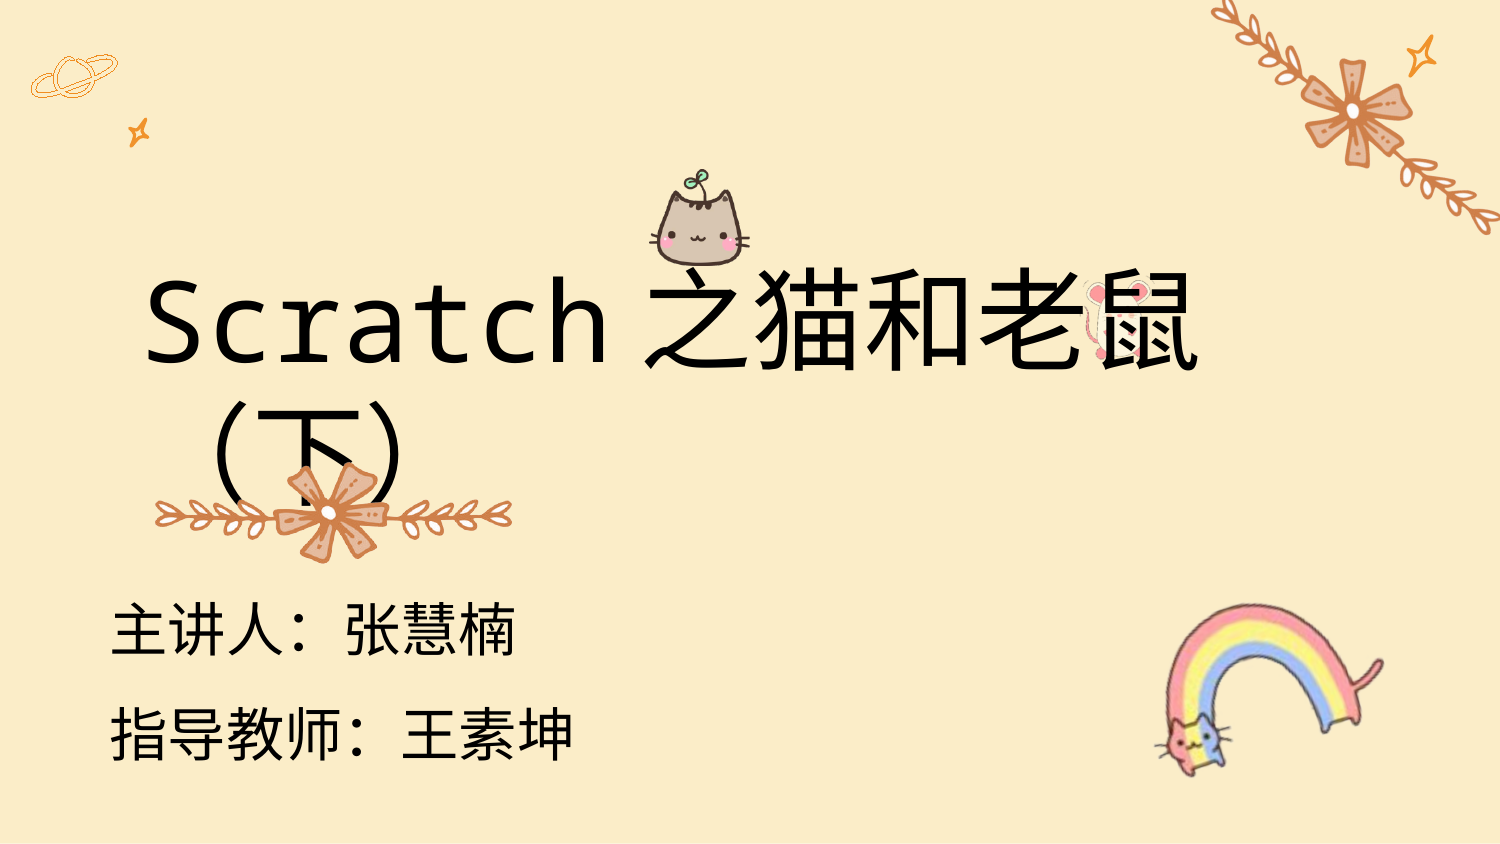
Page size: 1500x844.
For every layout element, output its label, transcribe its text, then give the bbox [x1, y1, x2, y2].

text_box 主讲人：张慧楠 指导教师：王素坤 [94, 550, 596, 776]
picture [1179, 58, 1500, 166]
text_box Scratch之猫和老鼠（下） [124, 242, 1376, 528]
picture [1088, 531, 1458, 811]
picture [1074, 275, 1159, 361]
picture [155, 456, 512, 564]
picture [649, 169, 750, 266]
